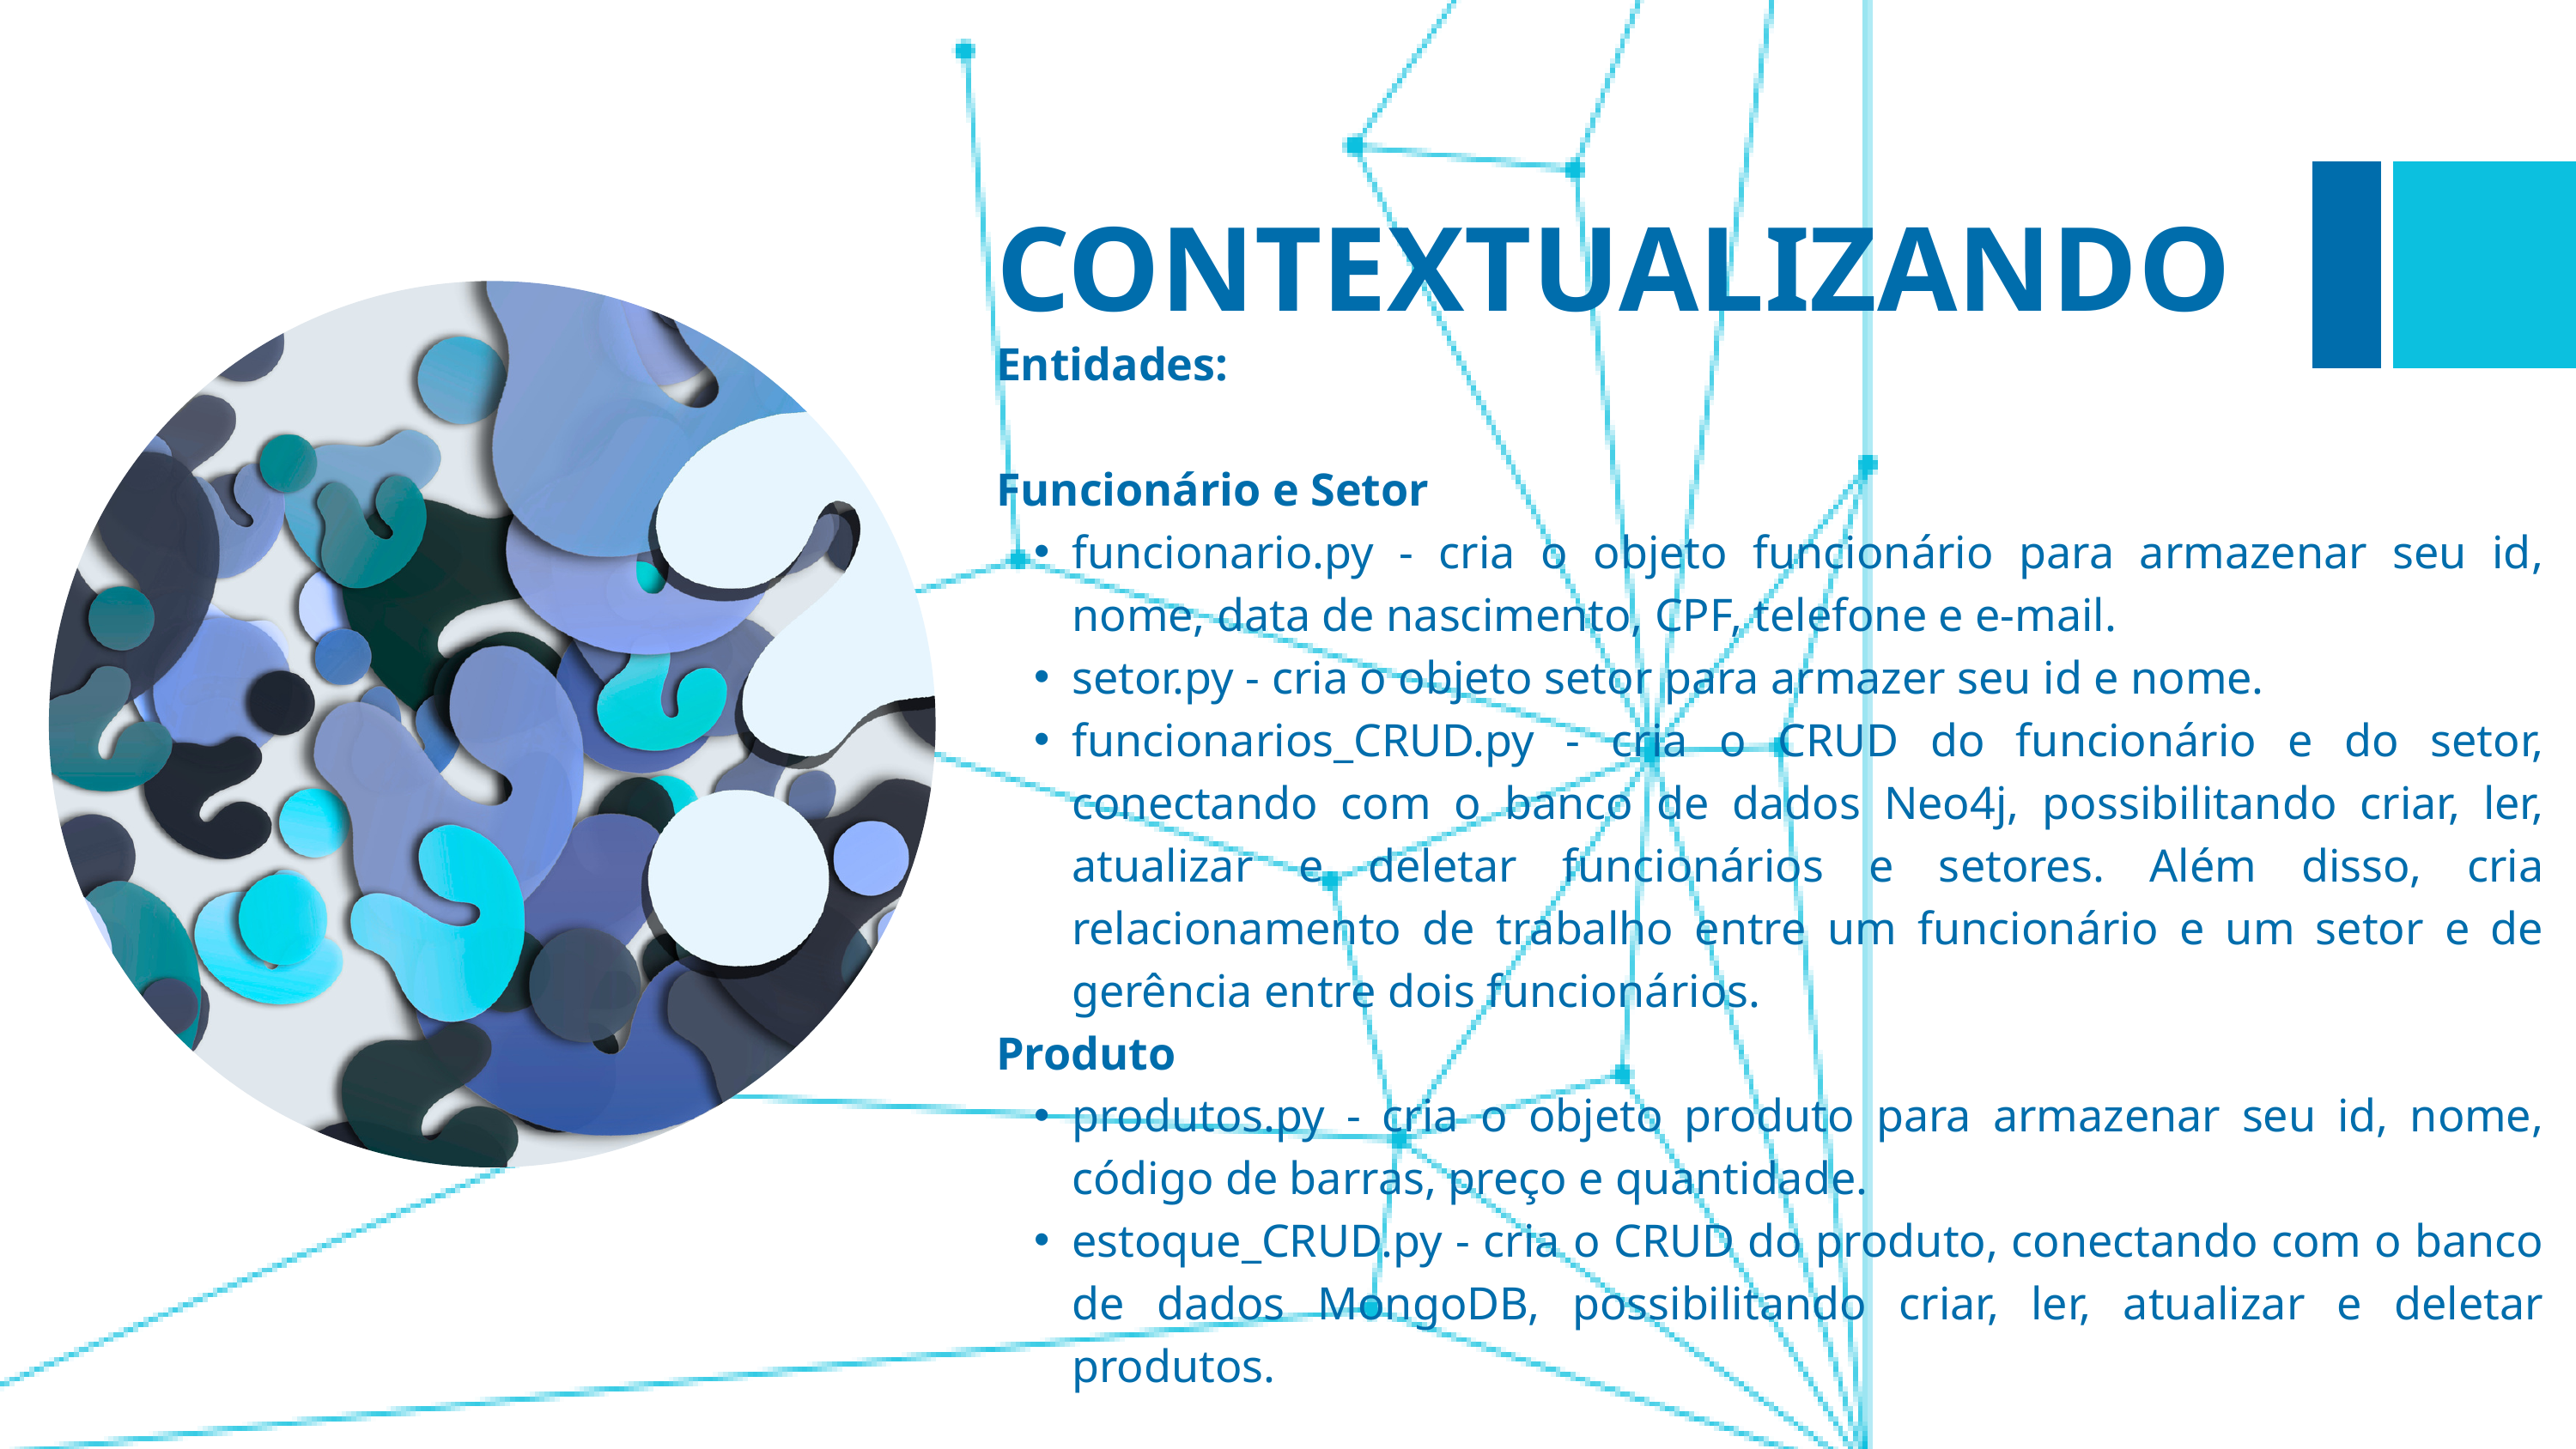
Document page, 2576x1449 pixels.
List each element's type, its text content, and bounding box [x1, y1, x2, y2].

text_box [2392, 161, 2576, 369]
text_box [2312, 161, 2382, 369]
text_box CONTEXTUALIZANDO [995, 192, 2252, 327]
text_box Entidades: Funcionário e Setor funcionario.py - cria o objeto funcionário para armazenar seu id, nome, data de nascimento, CPF, telefone e e-mail. setor.py - cria o objeto setor para armazer seu id e nome. funcionarios_CRUD.py - cria o CRUD do funcionário e do setor, conectando com o banco de dados Neo4j, possibilitando criar, ler, atualizar e deletar funcionários e setores. Além disso, cria relacionamento de trabalho entre um funcionário e um setor e de gerência entre dois funcionários. Produto produtos.py - cria o objeto produto para armazenar seu id, nome, código de barras, preço e quantidade. estoque_CRUD.py - cria o CRUD do produto, conectando com o banco de dados MongoDB, possibilitando criar, ler, atualizar e deletar produtos. [995, 327, 2545, 1449]
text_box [48, 281, 936, 1168]
text_box [0, 0, 1883, 1449]
